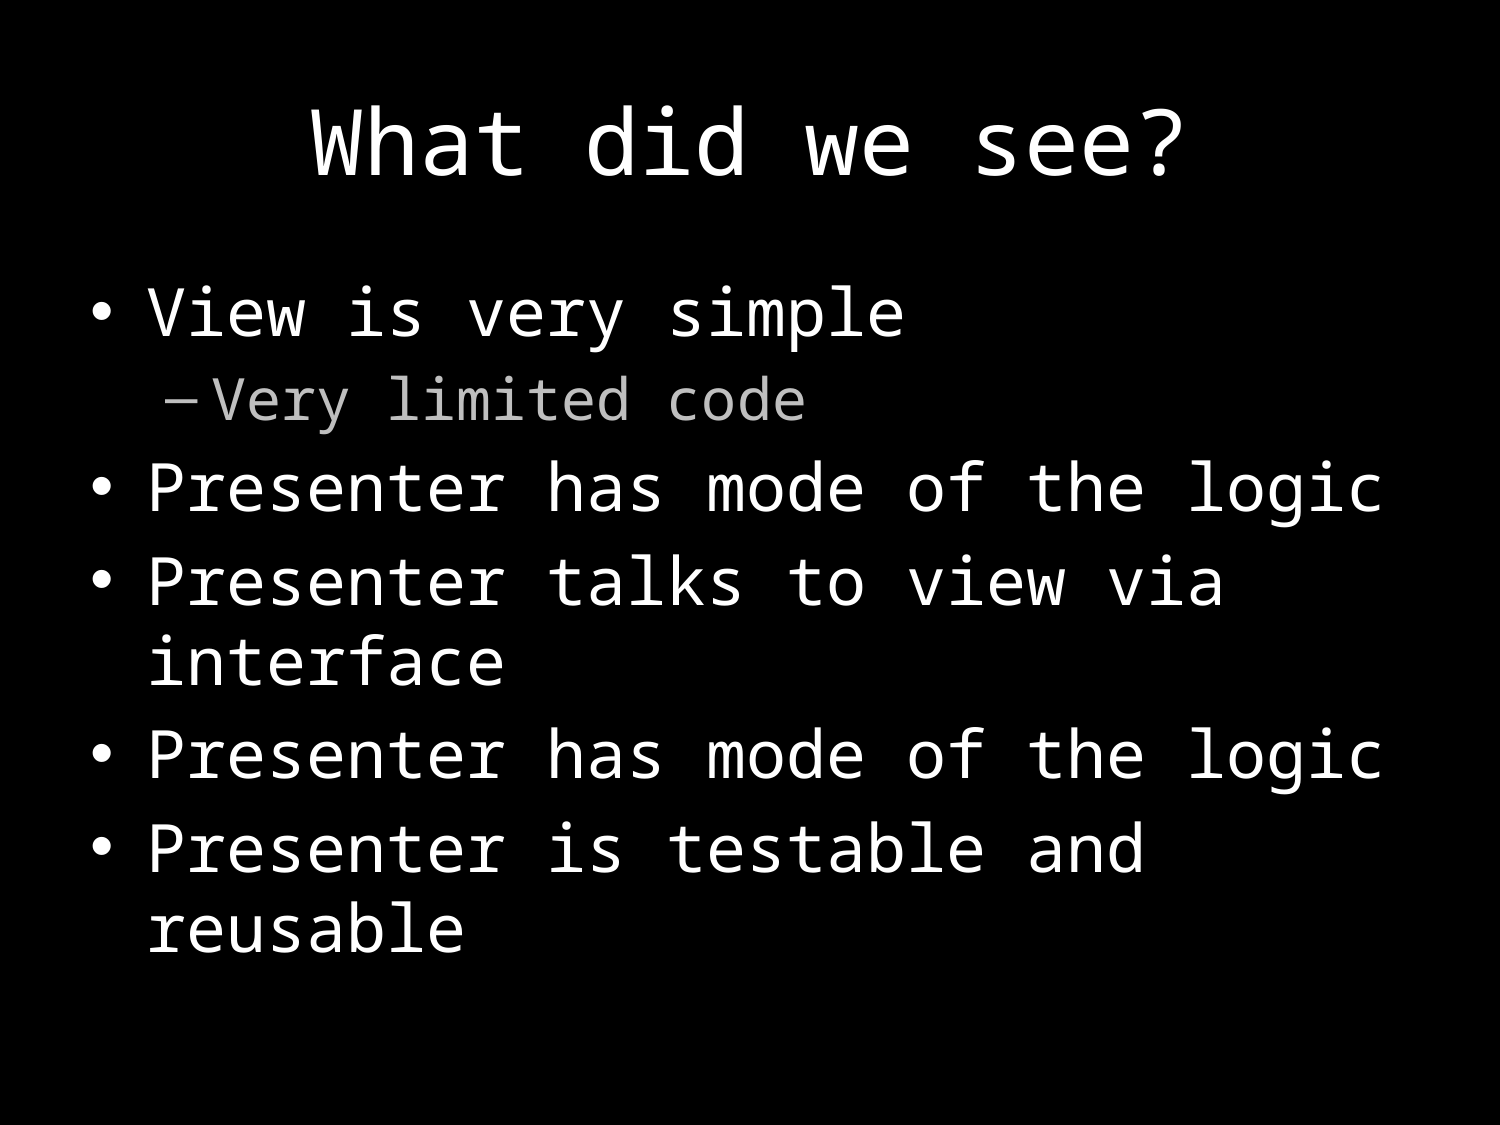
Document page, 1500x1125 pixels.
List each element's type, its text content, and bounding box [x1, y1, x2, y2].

title What did we see? [75, 45, 1425, 233]
list View is very simple Very limited code Presenter has mode of the logic Presenter talks to view via interface Presenter has mode of the logic Presenter is testable and reusable [75, 262, 1425, 1005]
